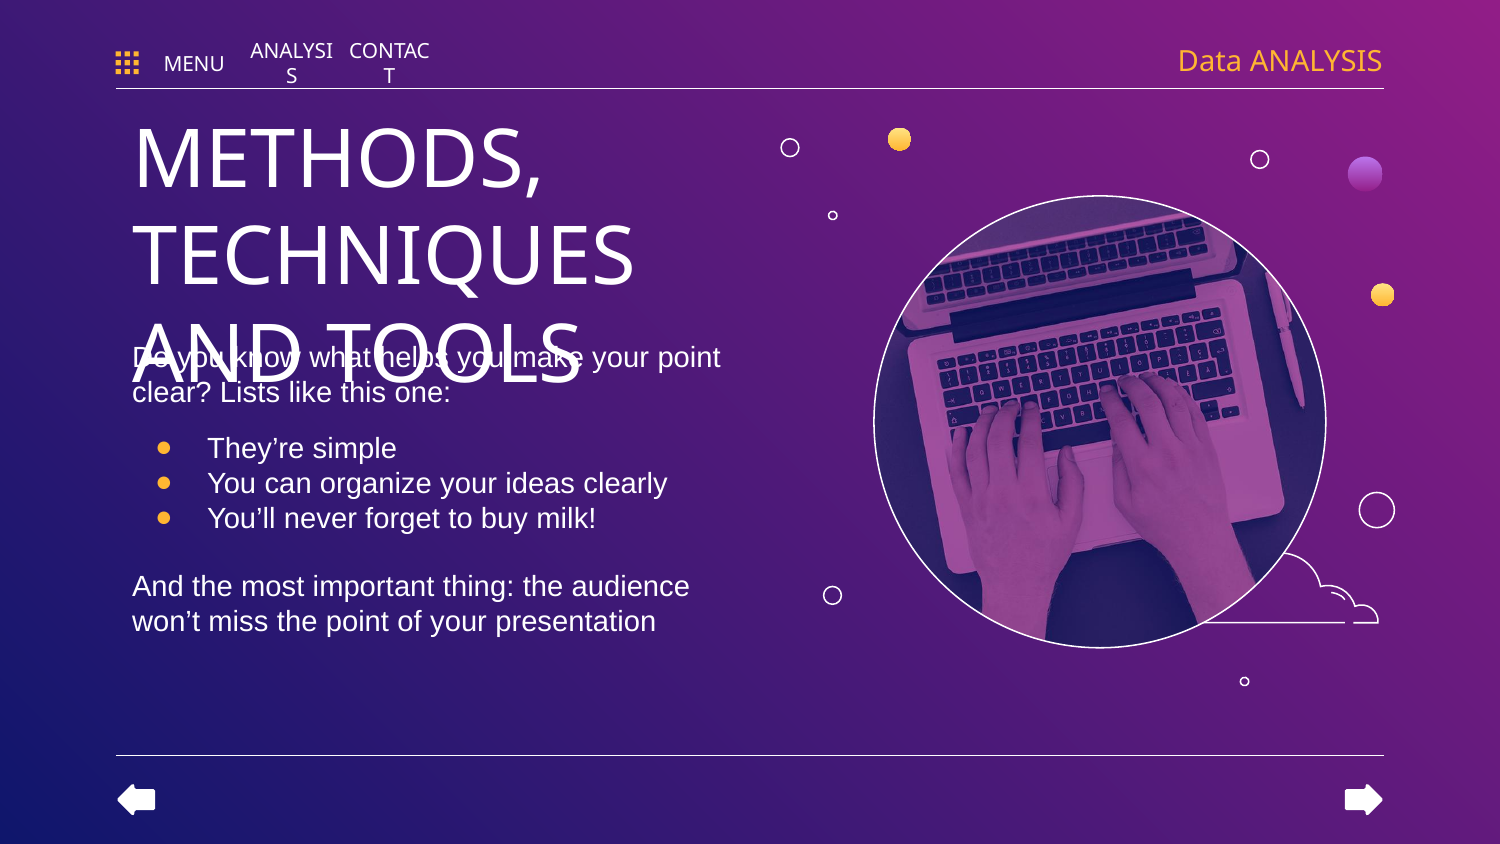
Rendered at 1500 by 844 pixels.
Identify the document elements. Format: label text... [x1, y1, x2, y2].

picture [873, 195, 1326, 648]
text_box [109, 45, 145, 81]
text_box [888, 127, 912, 151]
title METHODS, TECHNIQUES AND TOOLS [117, 90, 750, 296]
text_box CONTACT [346, 45, 433, 81]
text_box ANALYSIS [248, 45, 335, 81]
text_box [115, 50, 139, 75]
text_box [1332, 552, 1380, 624]
text_box [117, 784, 156, 816]
text_box [1371, 283, 1395, 307]
text_box [1347, 156, 1383, 192]
subtitle Do you know what helps you make your point clear? Lists like this one: They’re simple You can organize your ideas clearly You’ll never forget to buy milk! And the most important thing: the audience won’t miss the point of your presentation [117, 323, 750, 715]
text_box [1344, 784, 1383, 816]
text_box MENU [151, 45, 237, 81]
text_box Data ANALYSIS [1158, 34, 1383, 85]
